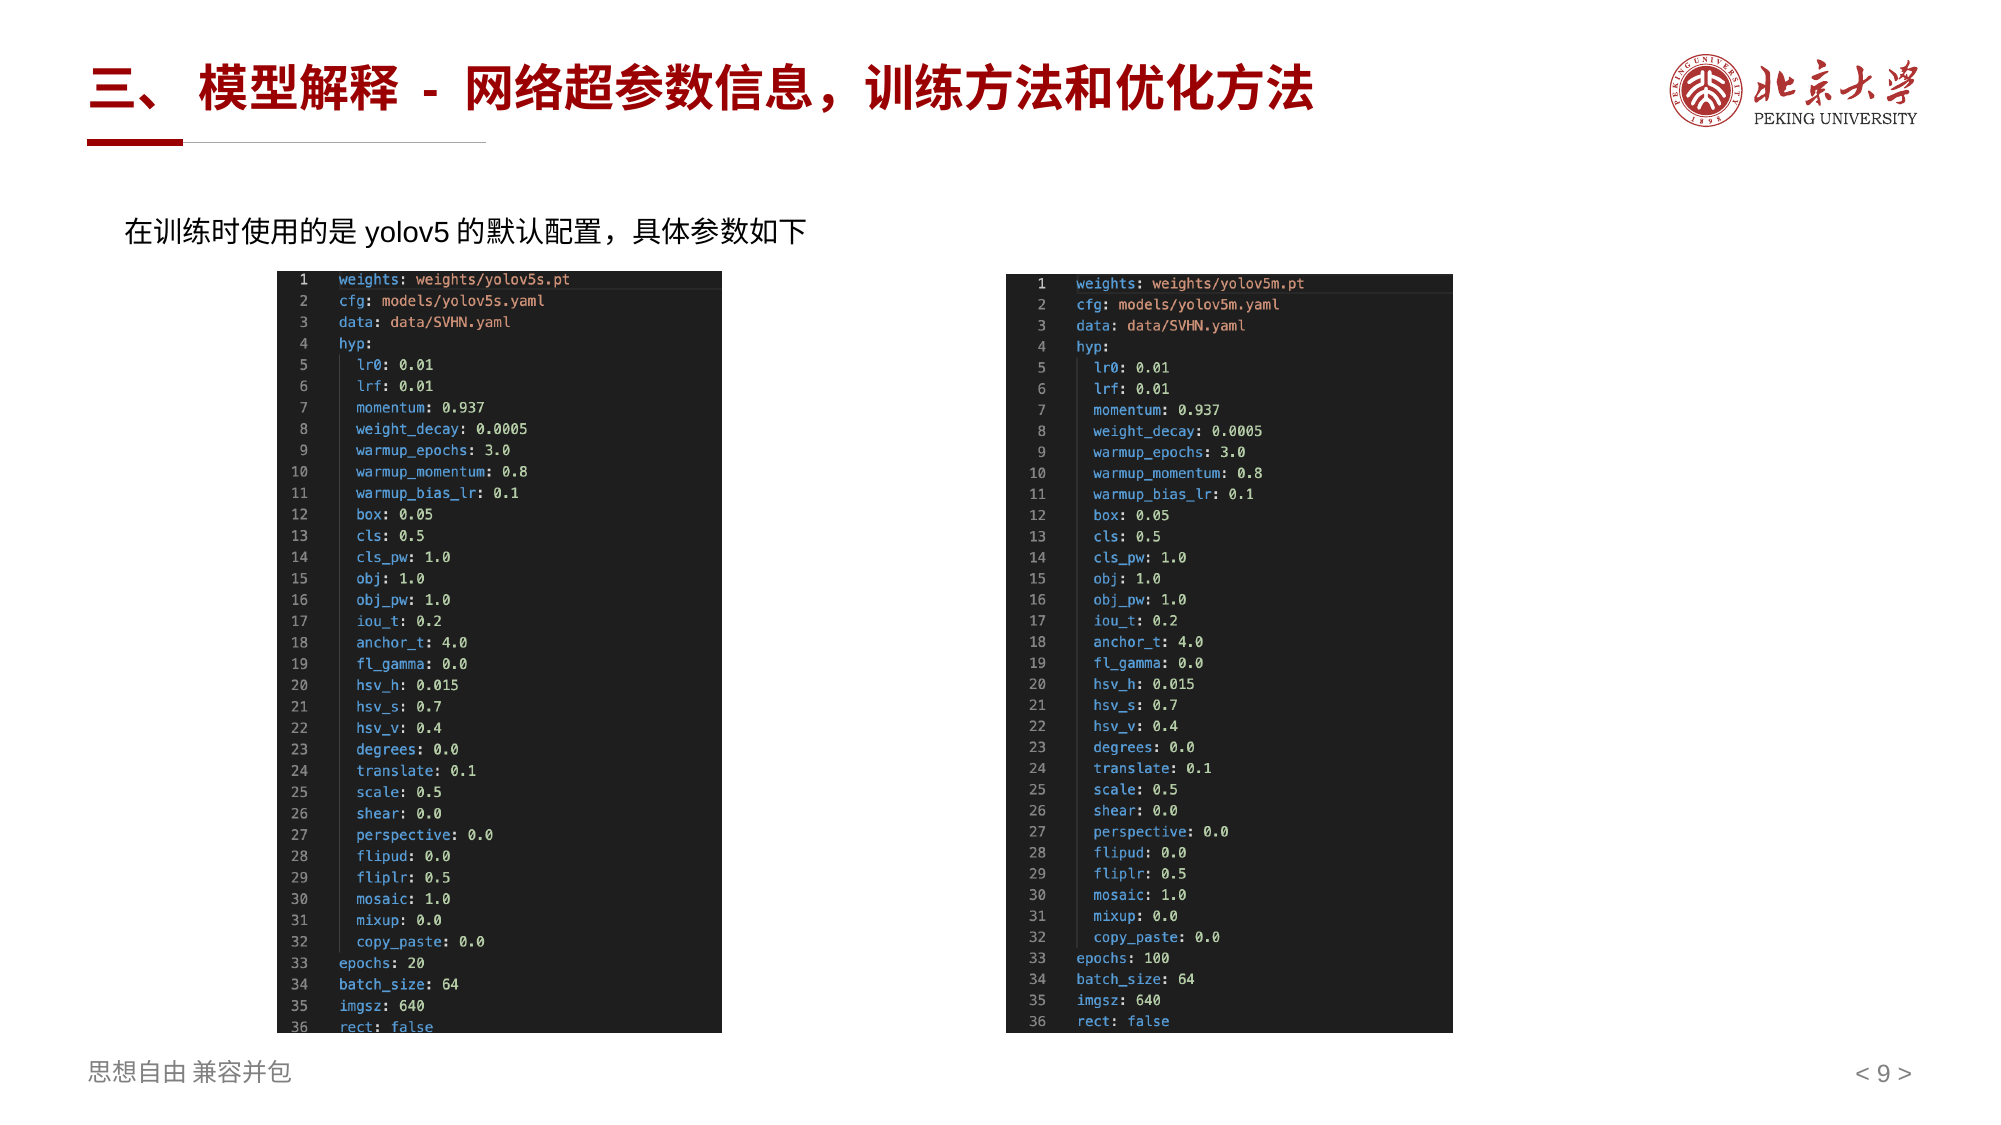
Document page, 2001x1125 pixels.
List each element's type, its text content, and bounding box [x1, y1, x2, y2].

picture [1006, 274, 1453, 1033]
title 三、 模型解释 - 网络超参数信息，训练方法和优化方法 [72, 39, 1559, 142]
slide_number < > [1477, 1048, 1928, 1097]
picture [277, 271, 722, 1033]
text_box 在训练时使用的是yolov5的默认配置，具体参数如下 [109, 188, 1856, 257]
